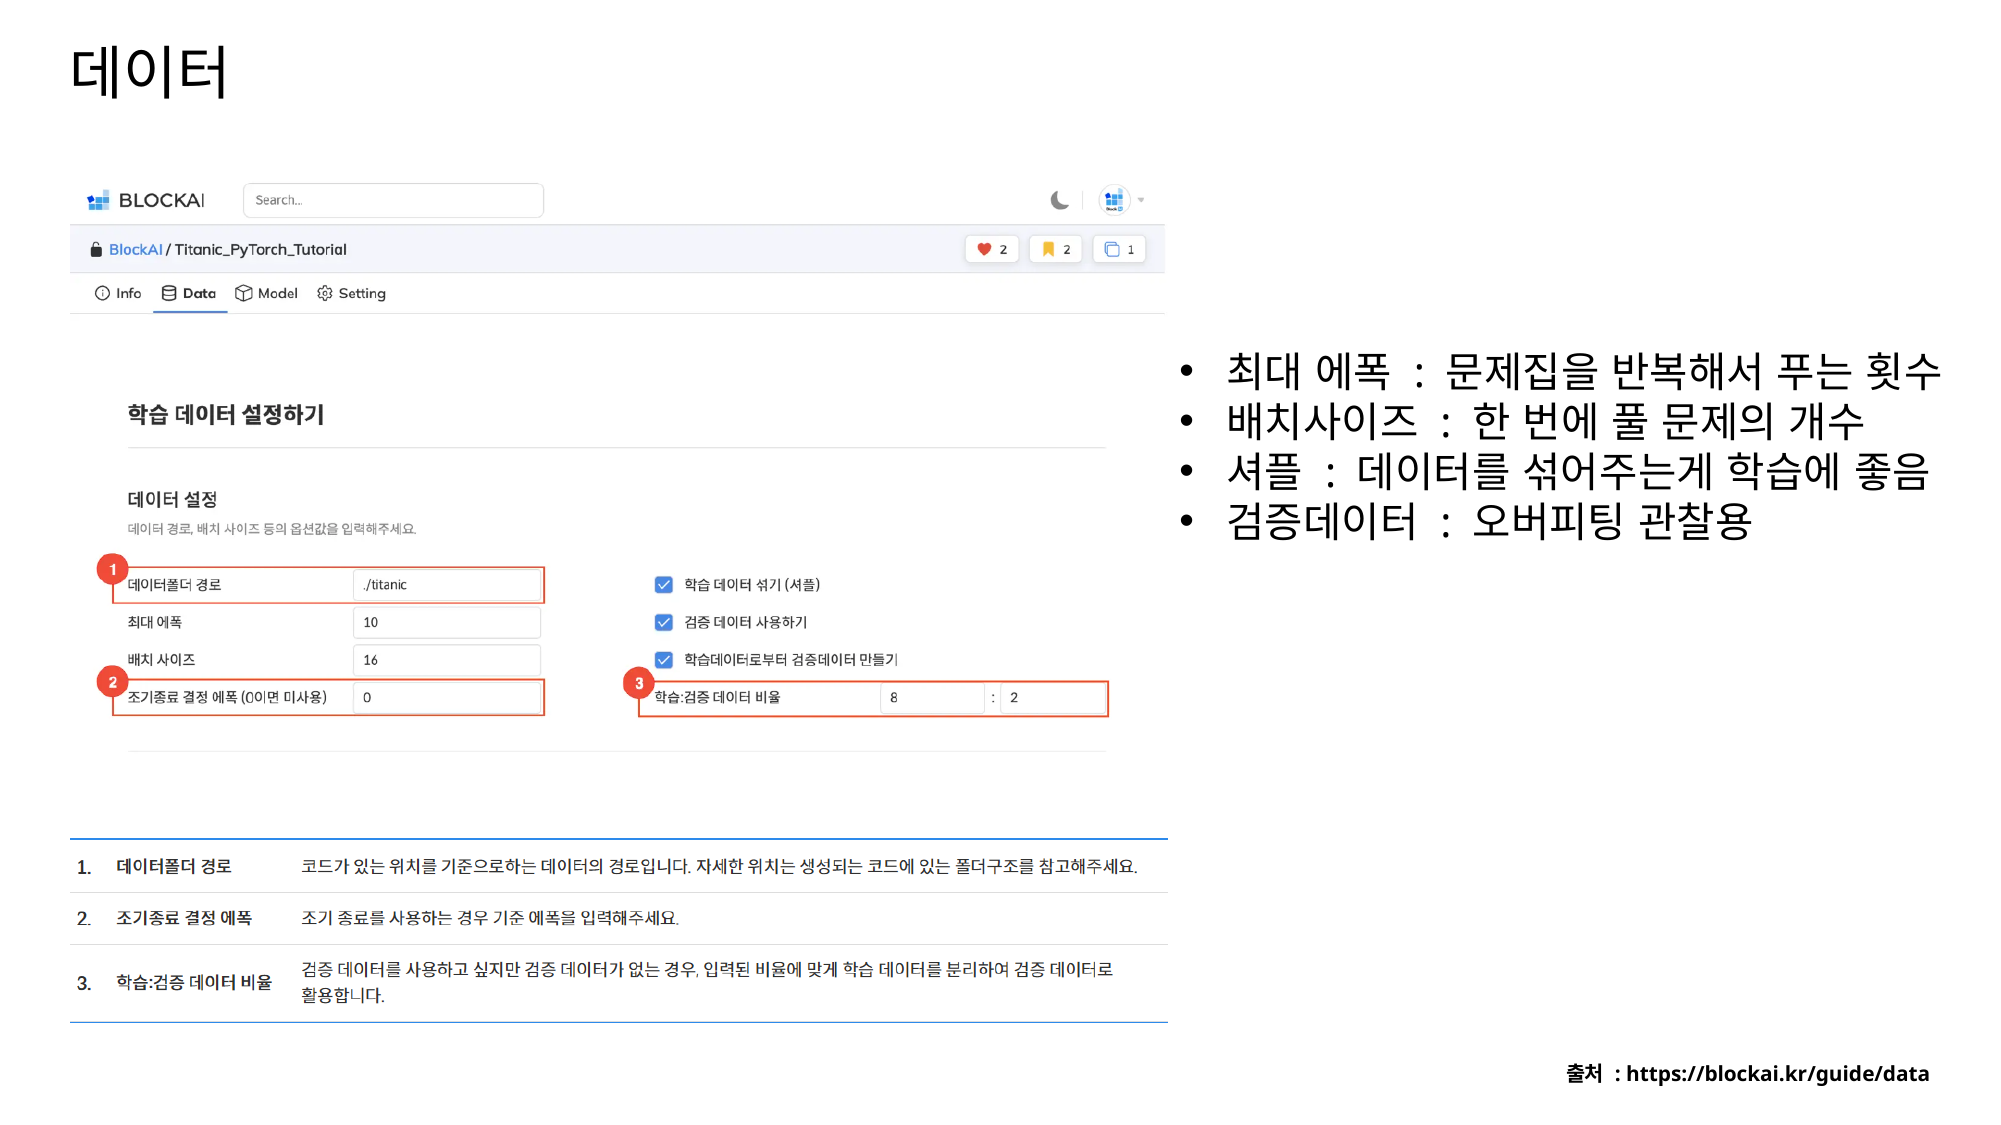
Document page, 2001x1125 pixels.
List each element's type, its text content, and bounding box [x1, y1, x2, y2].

text_box 출처 : https://blockai.kr/guide/data [54, 1053, 1945, 1094]
text_box 최대 에폭 : 문제집을 반복해서 푸는 횟수 배치사이즈 : 한 번에 풀 문제의 개수 셔플 : 데이터를 섞어주는게 학습에 좋음 검증데이터 : 오버피팅 관찰용 [1181, 337, 1958, 553]
title 데이터 [54, 31, 1945, 120]
picture [54, 148, 1181, 1035]
